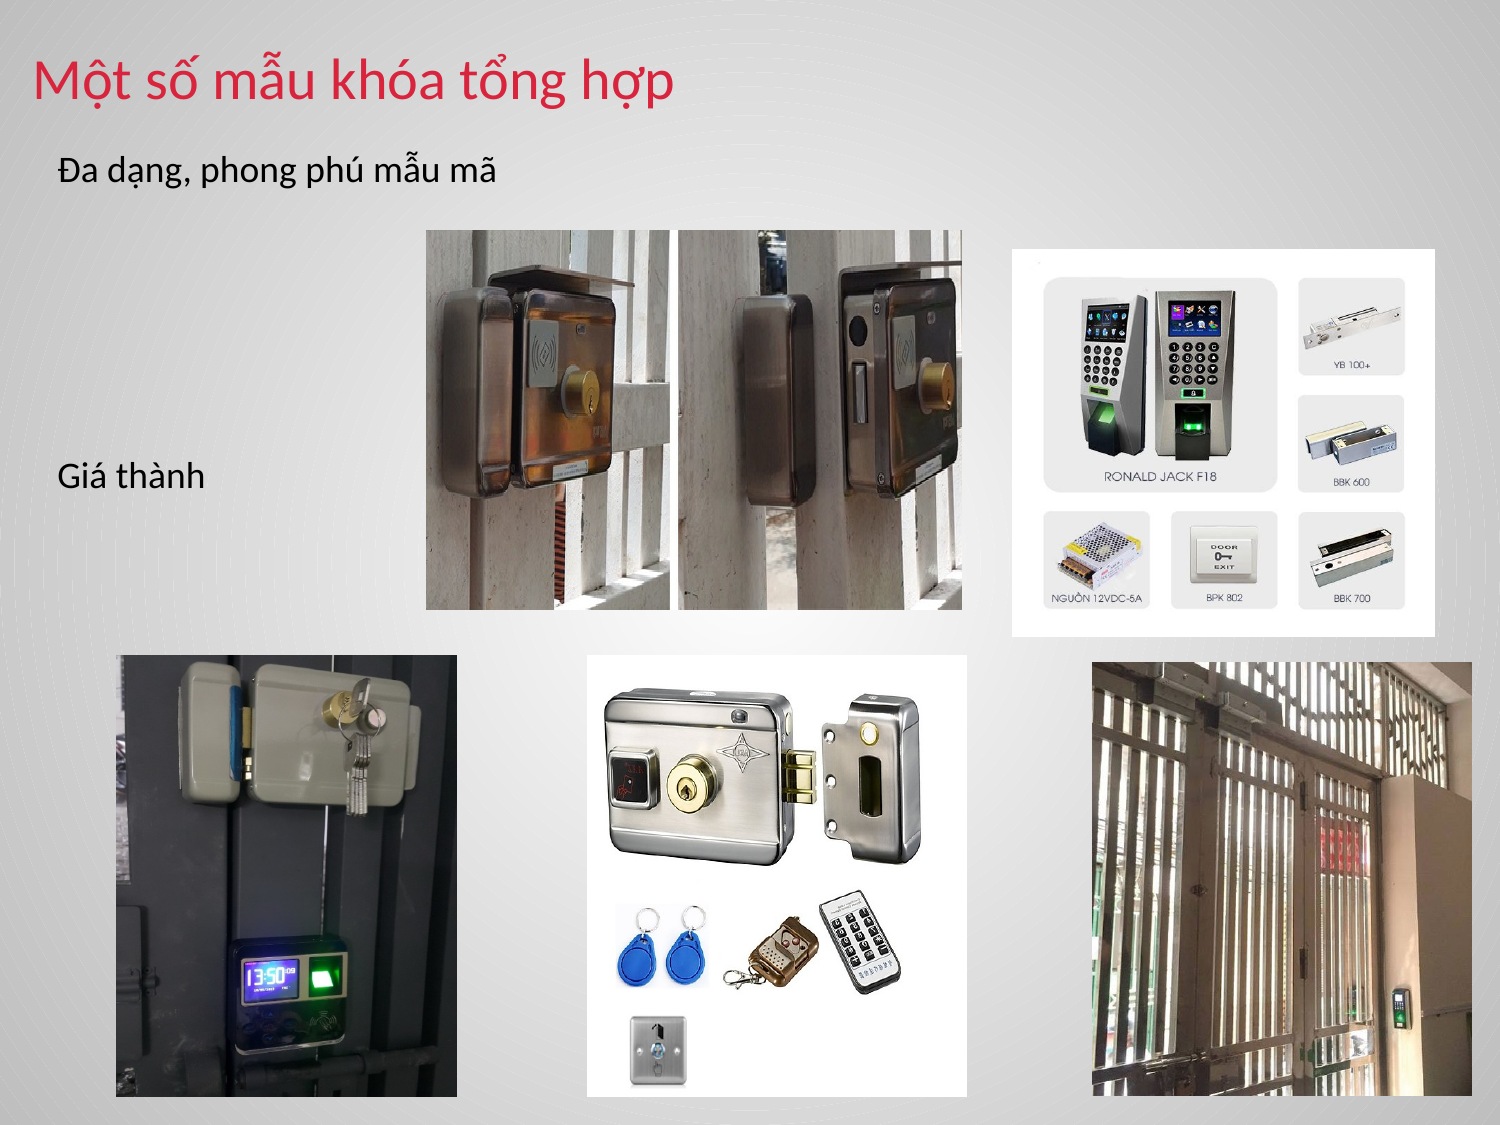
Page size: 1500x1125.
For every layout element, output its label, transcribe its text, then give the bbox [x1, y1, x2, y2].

text_box Đa dạng, phong phú mẫu mã [42, 137, 519, 198]
picture [1012, 249, 1435, 638]
text_box Một số mẫu khóa tổng hợp [0, 0, 1325, 127]
text_box Giá thành [42, 443, 393, 505]
picture [1092, 661, 1473, 1097]
picture [425, 230, 962, 610]
picture [587, 655, 967, 1097]
picture [116, 655, 457, 1097]
